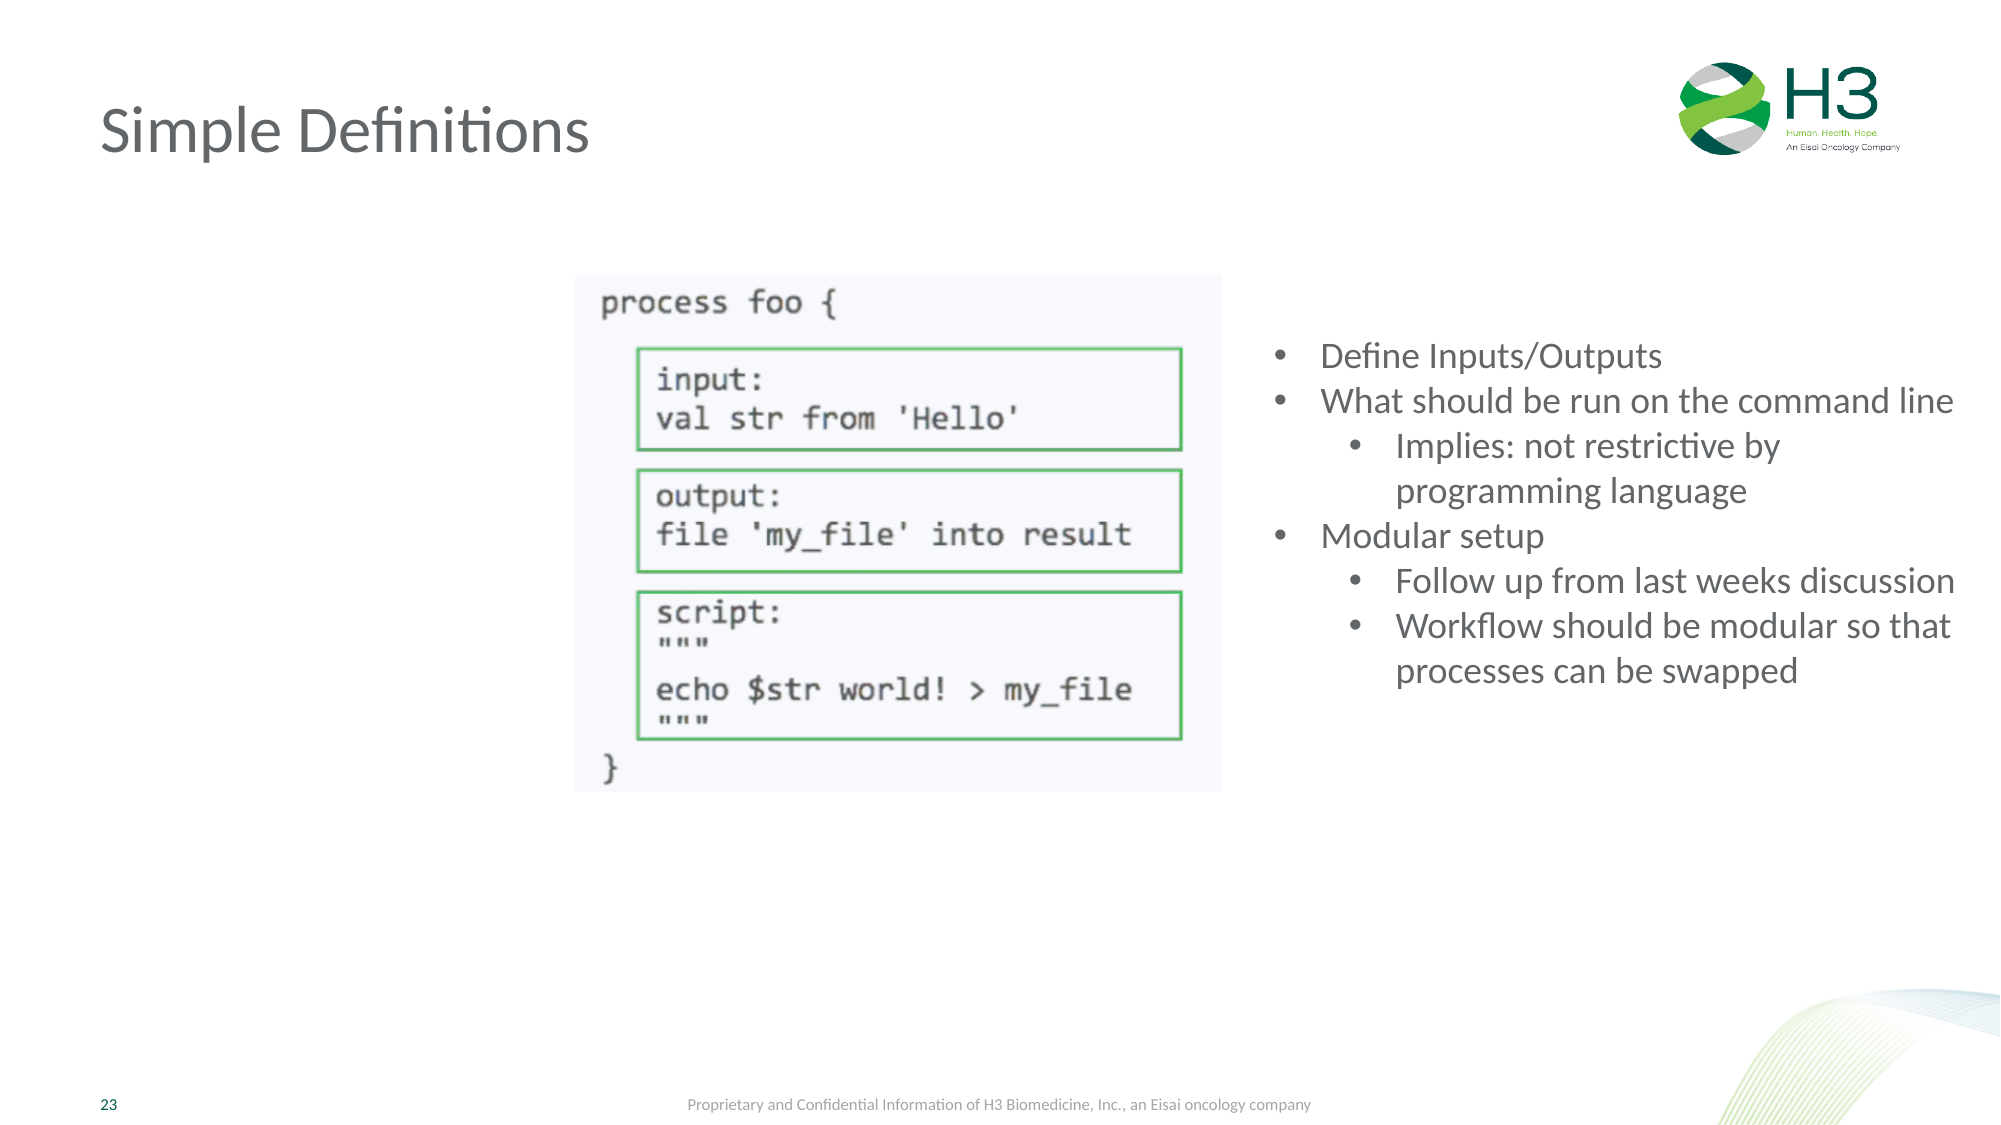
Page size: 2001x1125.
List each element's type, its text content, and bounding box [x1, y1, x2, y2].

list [575, 275, 1222, 793]
slide_number 23 [100, 1083, 202, 1125]
footer Proprietary and Confidential Information of H3 Biomedicine, Inc., an Eisai oncology company [635, 1083, 1365, 1125]
picture [1700, 977, 2000, 1125]
text_box Define Inputs/Outputs What should be run on the command line Implies: not restrictive by programming language Modular setup Follow up from last weeks discussion Workflow should be modular so that processes can be swapped [1258, 324, 1983, 699]
picture [1681, 62, 1900, 155]
title Simple Definitions [100, 0, 1681, 174]
